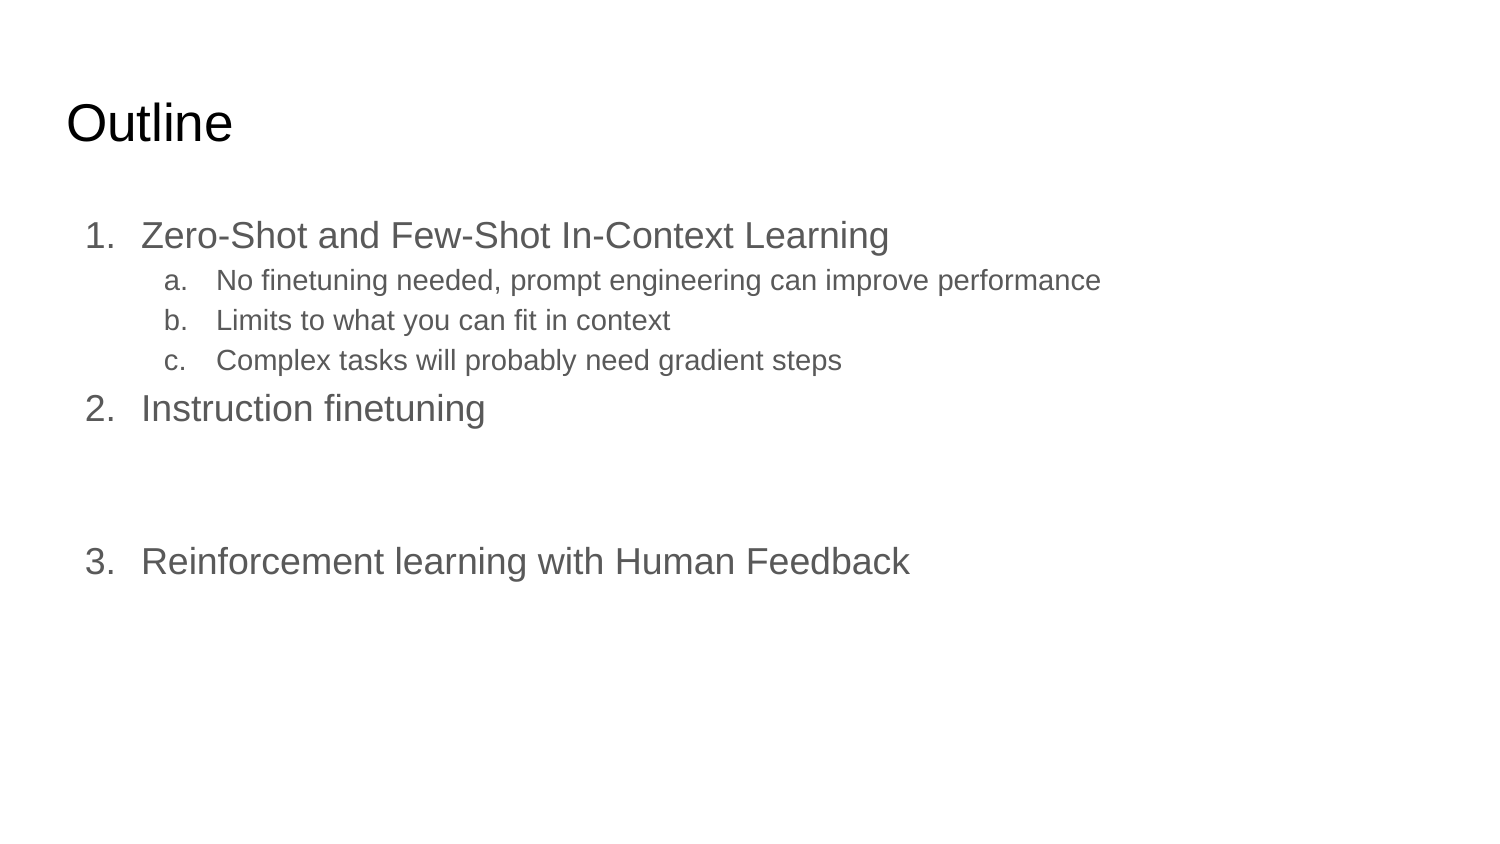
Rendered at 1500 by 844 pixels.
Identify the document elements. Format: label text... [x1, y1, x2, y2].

list Zero-Shot and Few-Shot In-Context Learning No finetuning needed, prompt engineering can improve performance Limits to what you can fit in context Complex tasks will probably need gradient steps Instruction finetuning Reinforcement learning with Human Feedback [51, 189, 1449, 750]
title Outline [51, 72, 1449, 167]
